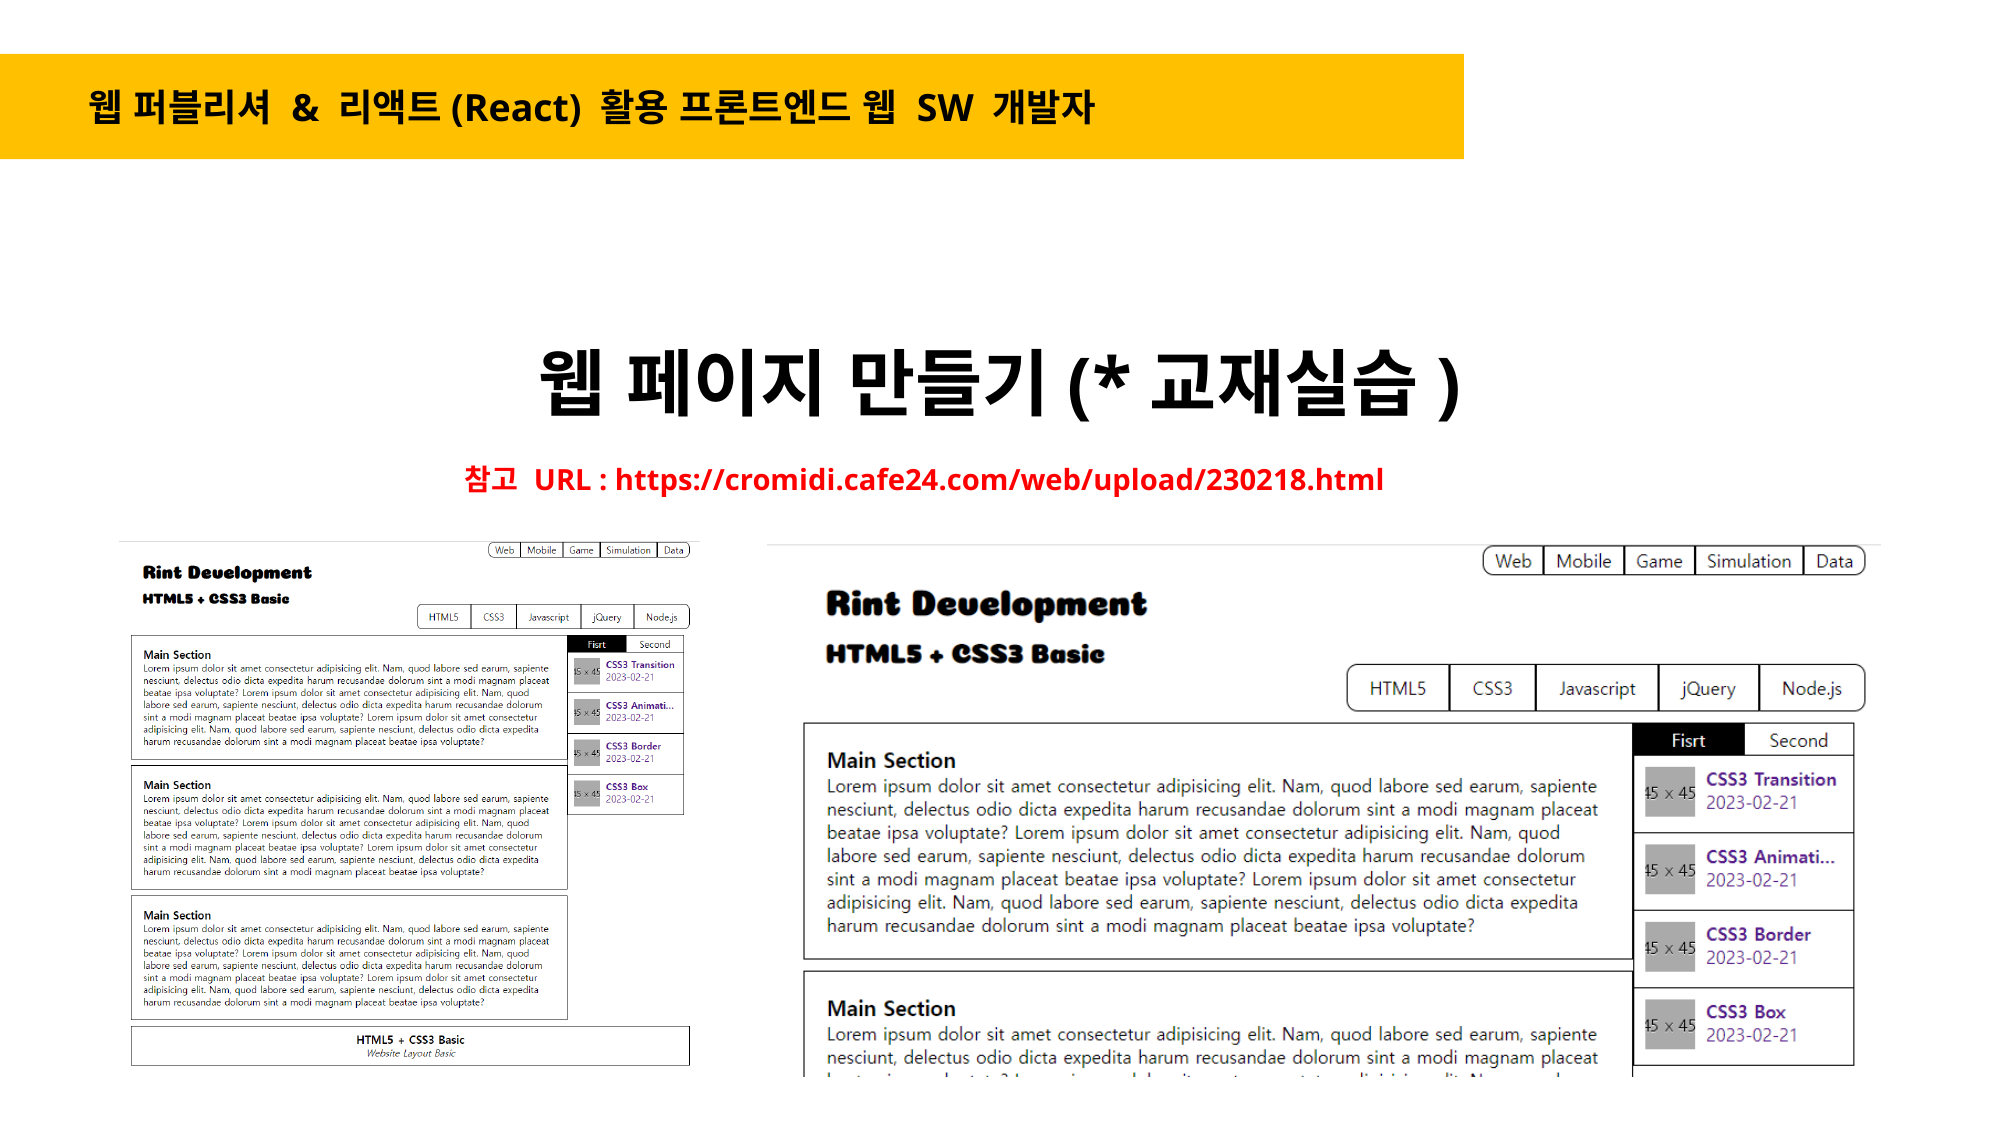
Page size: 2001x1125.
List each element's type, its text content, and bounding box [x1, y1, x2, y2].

text_box 참고 URL : https://cromidi.cafe24.com/web/upload/230218.html [450, 453, 1511, 504]
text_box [119, 541, 1881, 1077]
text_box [0, 53, 1464, 160]
text_box 웹 페이지 만들기(*교재실습) [218, 330, 1781, 433]
